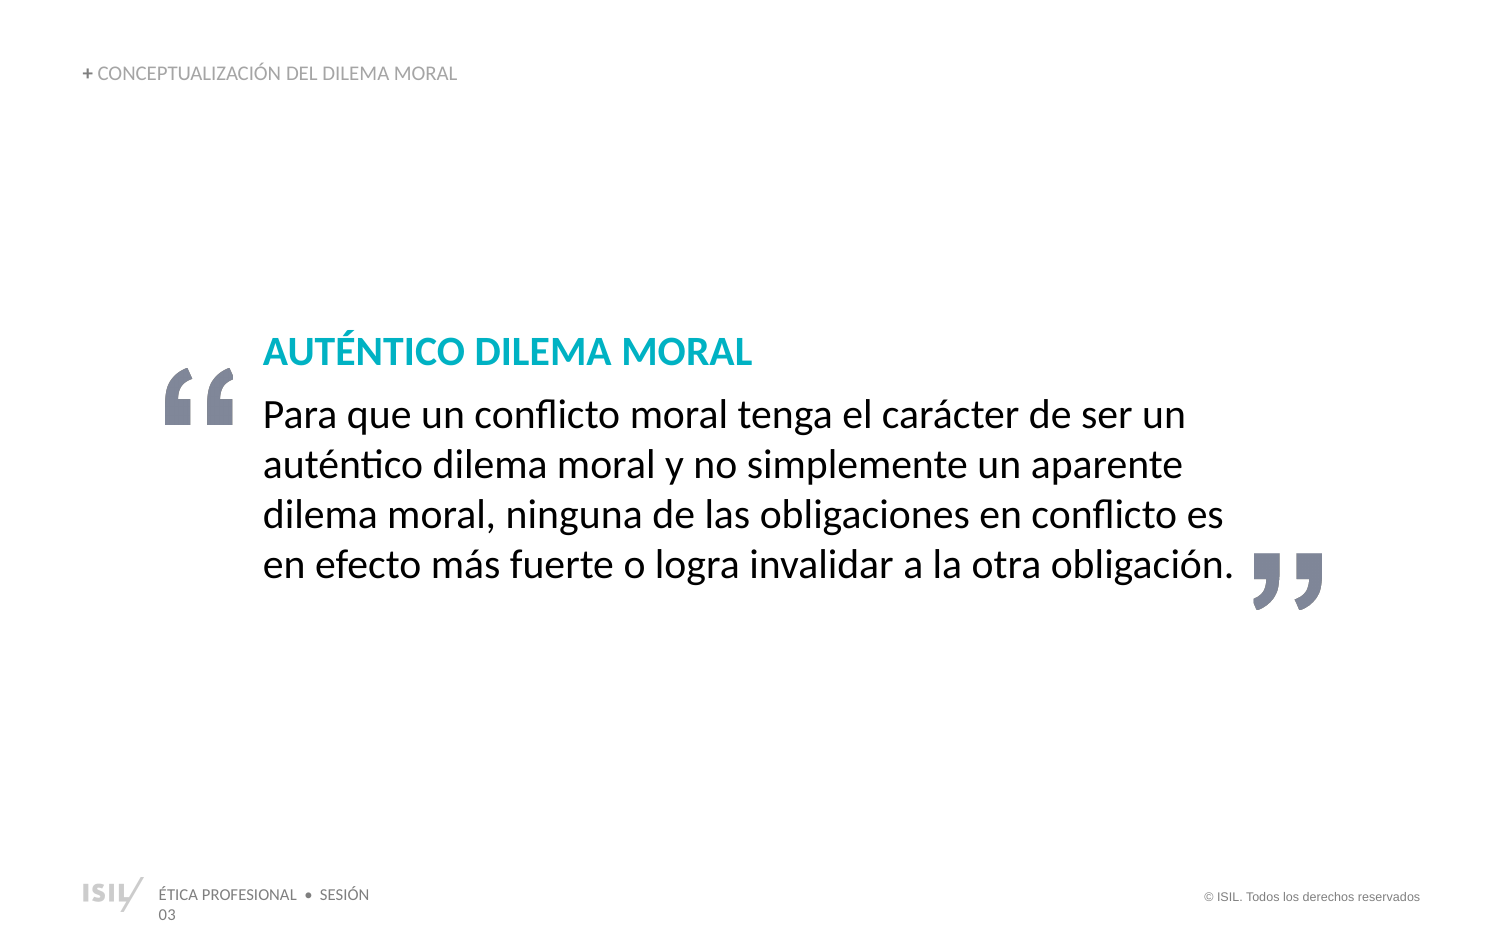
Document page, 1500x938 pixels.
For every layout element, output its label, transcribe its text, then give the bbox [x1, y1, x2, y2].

text_box AUTÉNTICO DILEMA MORAL Para que un conflicto moral tenga el carácter de ser un auténtico dilema moral y no simplemente un aparente dilema moral, ninguna de las obligaciones en conflicto es en efecto más fuerte o logra invalidar a la otra obligación. [262, 323, 1236, 587]
picture [165, 368, 234, 425]
text_box + CONCEPTUALIZACIÓN DEL DILEMA MORAL [82, 62, 768, 85]
picture [1253, 553, 1322, 610]
